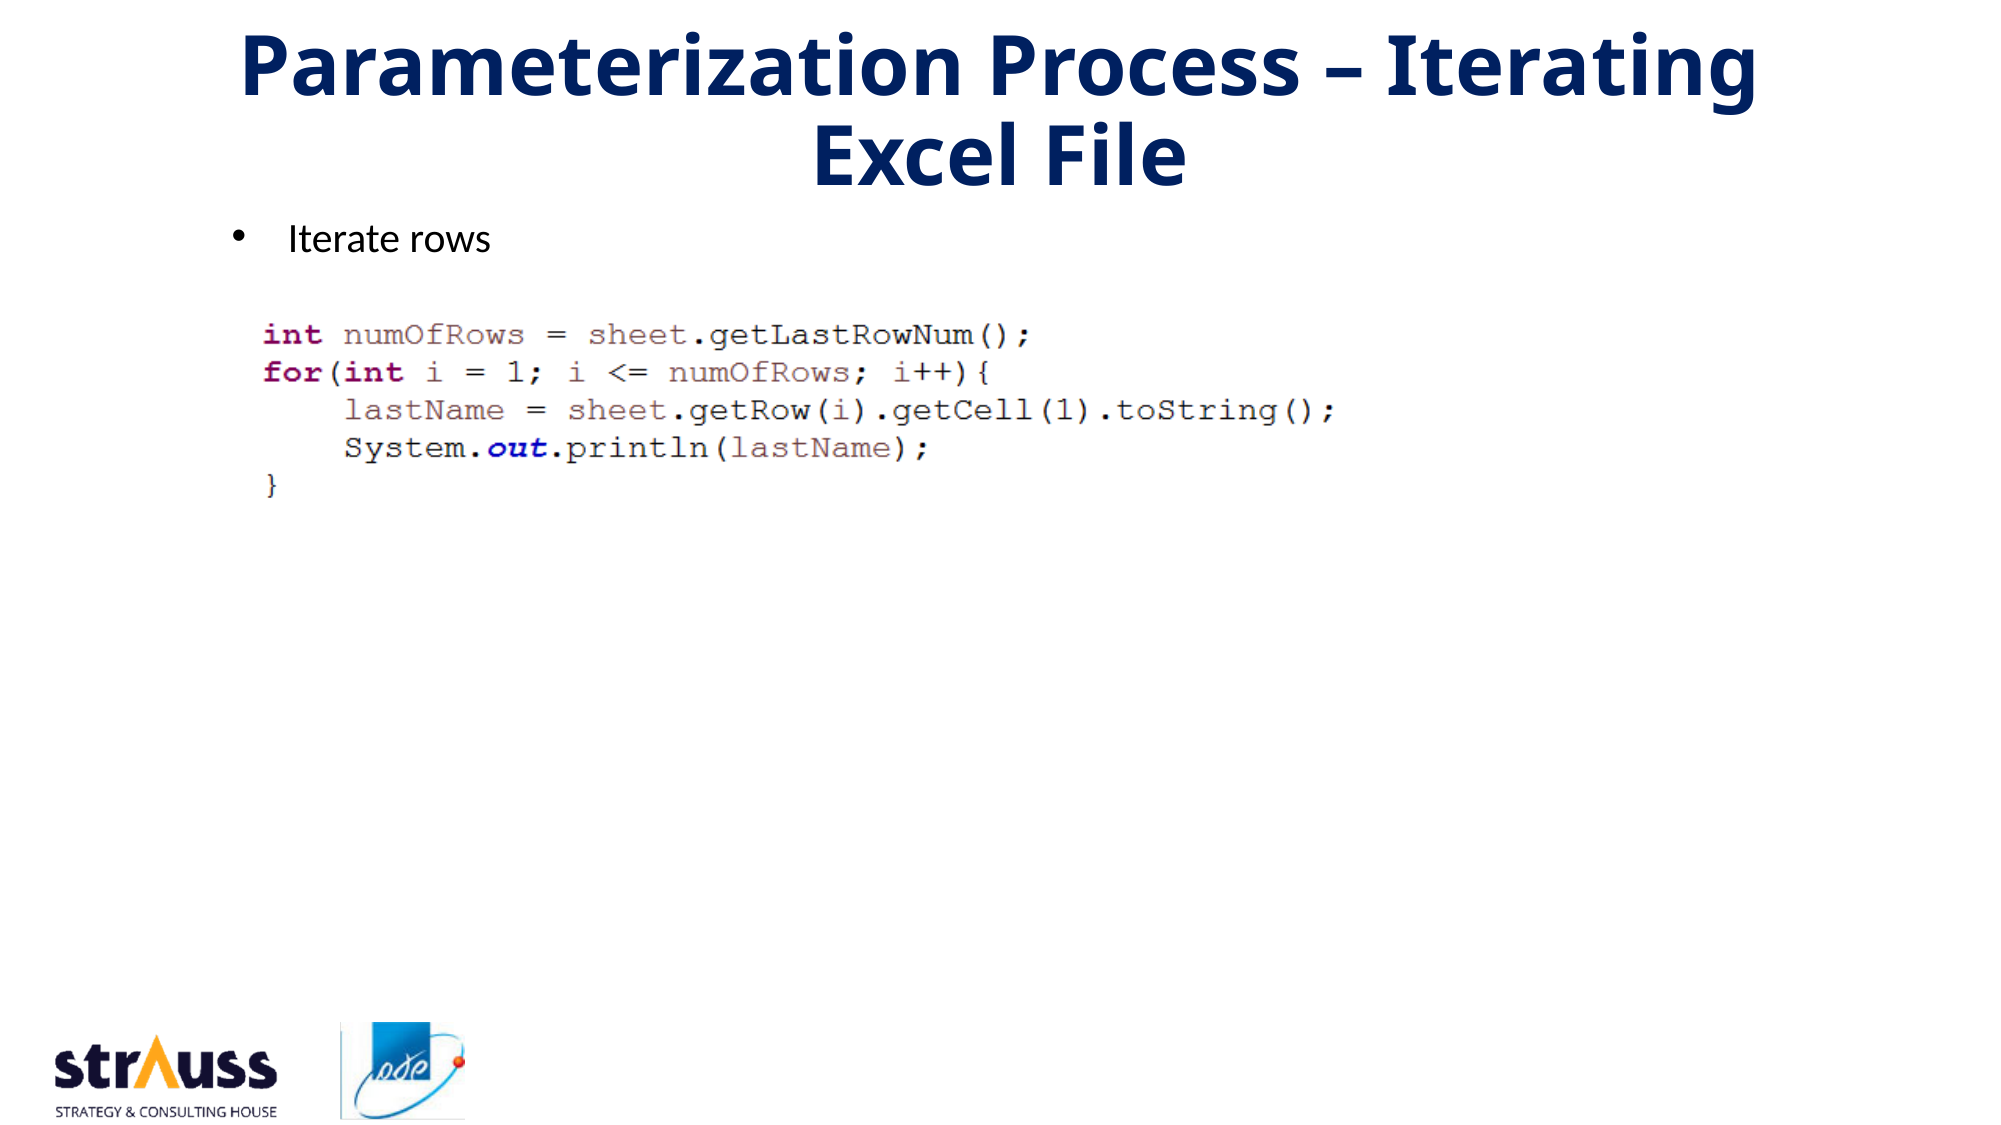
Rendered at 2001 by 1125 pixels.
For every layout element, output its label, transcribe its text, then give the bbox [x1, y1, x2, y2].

picture [259, 319, 1341, 509]
picture [46, 1026, 283, 1125]
text_box Iterate rows [216, 203, 1777, 318]
text_box Parameterization Process – Iterating Excel File [109, 16, 1891, 211]
picture [339, 1022, 465, 1122]
